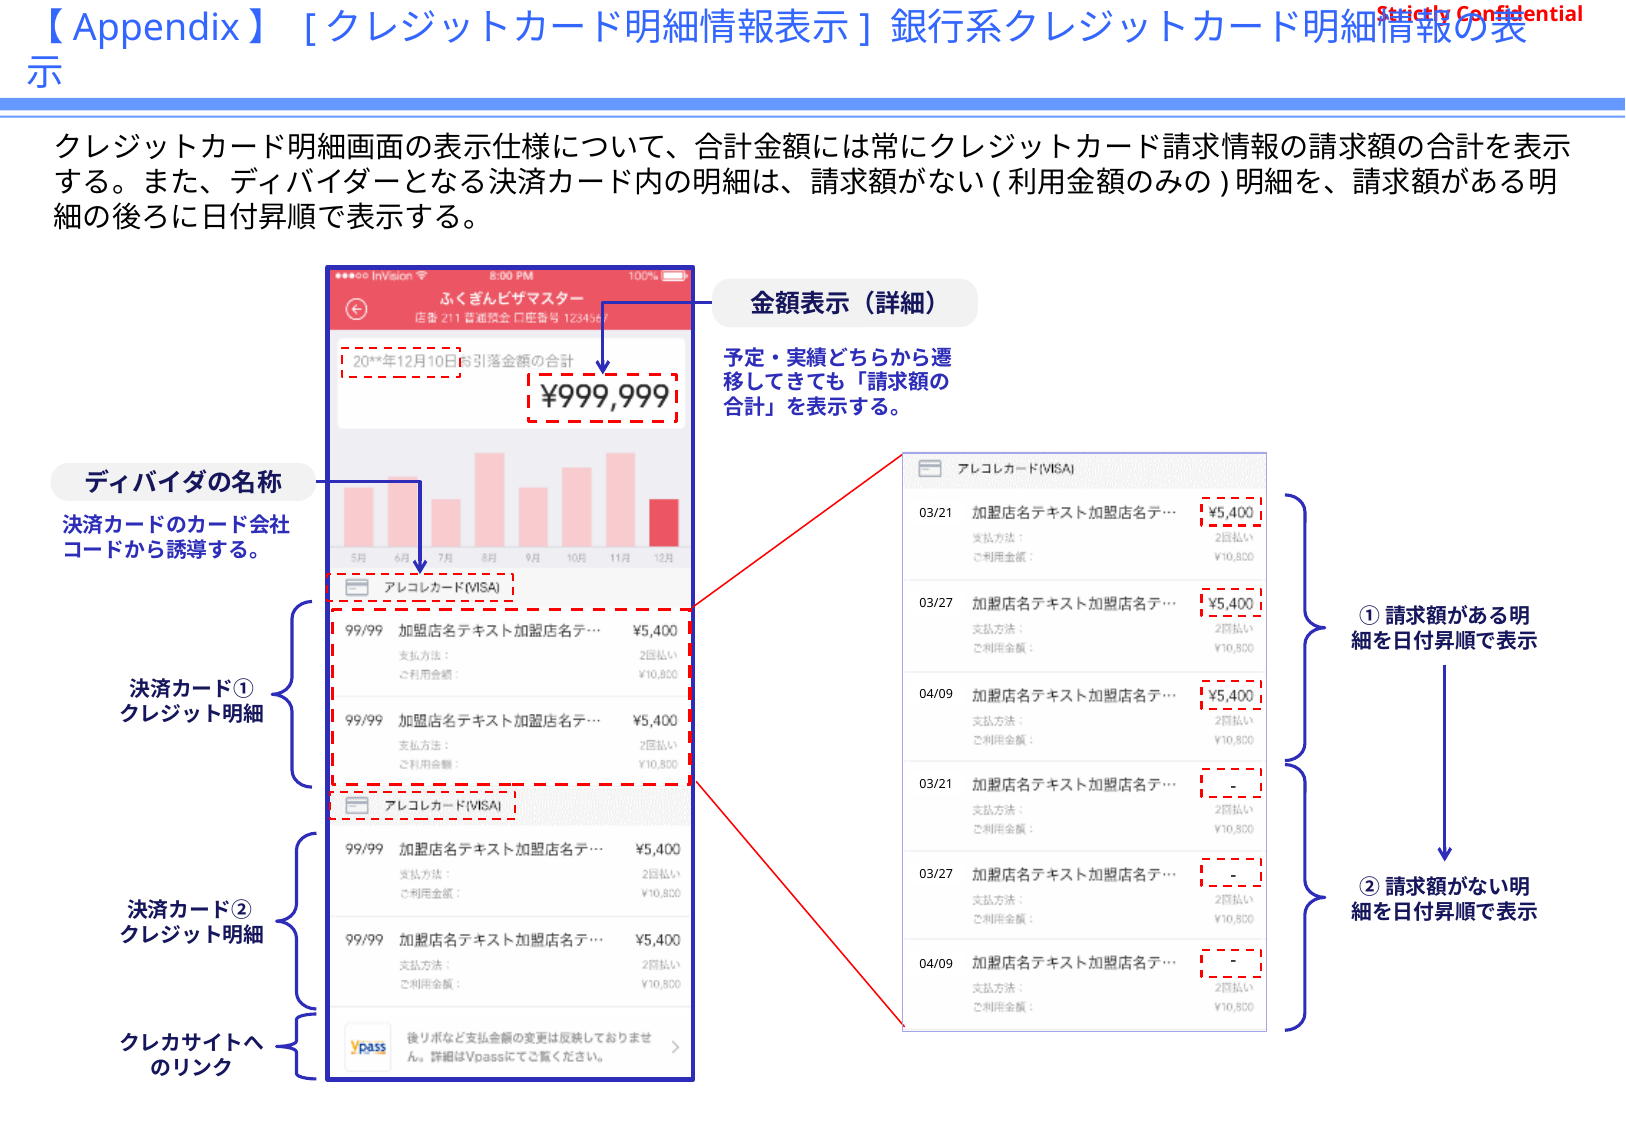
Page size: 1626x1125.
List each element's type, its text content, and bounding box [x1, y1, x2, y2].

text_box ②請求額がない明細を日付昇順で表示 [1344, 861, 1546, 935]
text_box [602, 302, 713, 375]
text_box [327, 266, 694, 1081]
text_box クレカサイトへのリンク [107, 1036, 277, 1074]
text_box [1284, 764, 1325, 1031]
text_box 決済カード② クレジット明細 [107, 902, 277, 940]
text_box [277, 1013, 317, 1079]
text_box [277, 601, 312, 788]
text_box ①請求額がある明細を日付昇順で表示 [1344, 591, 1546, 665]
text_box 決済カードのカード会社コードから誘導する。 [50, 511, 310, 563]
text_box ディバイダの名称 [50, 462, 317, 501]
text_box [1284, 494, 1325, 761]
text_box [691, 452, 899, 608]
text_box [695, 781, 905, 1028]
text_box 決済カード① クレジット明細 [107, 681, 277, 720]
text_box [277, 833, 317, 1010]
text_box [902, 450, 1267, 1032]
text_box 予定・実績どちらから遷移してきても「請求額の合計」を表示する。 [712, 338, 978, 425]
title 【Appendix】 [クレジットカード明細情報表示] 銀行系クレジットカード明細情報の表示 [11, 9, 1569, 87]
text_box 金額表示（詳細） [712, 278, 978, 328]
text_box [316, 481, 421, 575]
list クレジットカード明細画面の表示仕様について、合計金額には常にクレジットカード請求情報の請求額の合計を表示する。また、ディバイダーとなる決済カード内の明細は、請求額がない(利用金額のみの)明細を、請求額がある明細の後ろに日付昇順で表示する。 [38, 120, 1593, 216]
